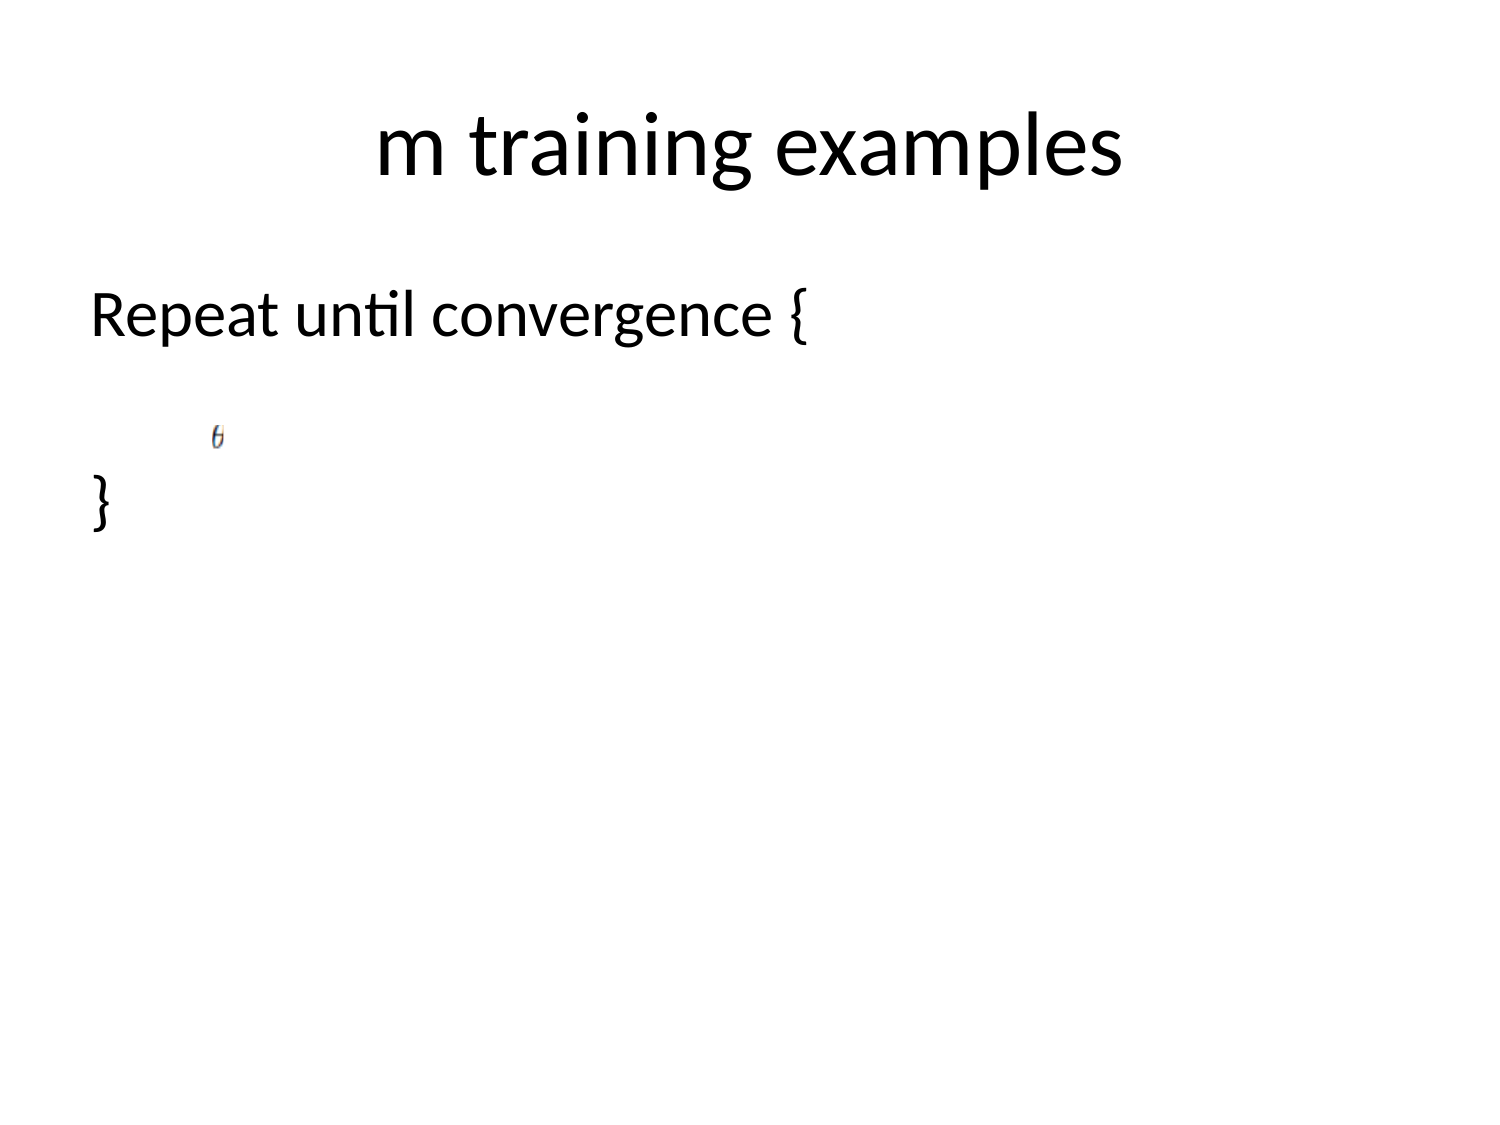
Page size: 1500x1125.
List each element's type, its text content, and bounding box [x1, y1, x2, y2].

picture [212, 424, 224, 452]
title m training examples [75, 45, 1425, 233]
